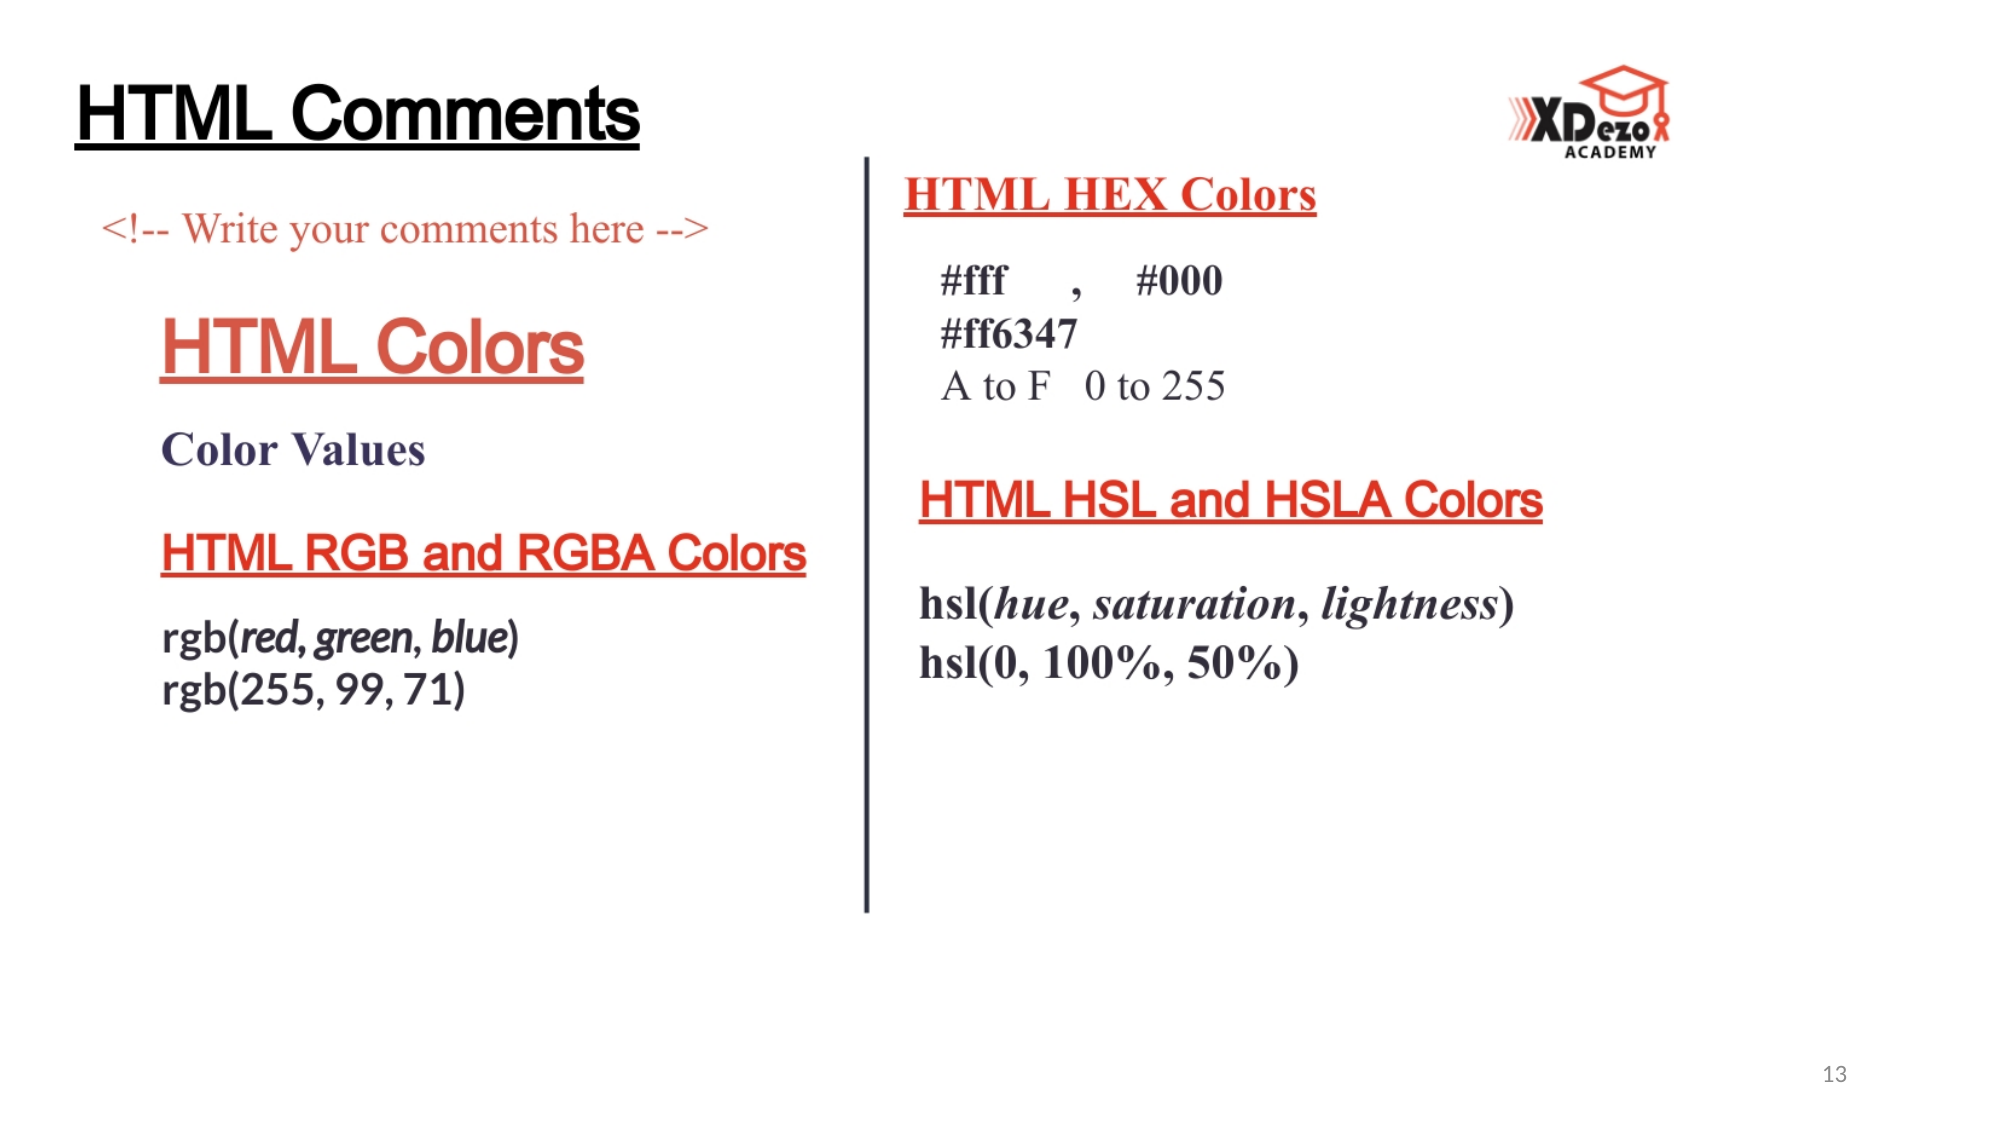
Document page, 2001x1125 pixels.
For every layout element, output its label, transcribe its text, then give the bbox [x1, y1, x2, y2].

slide_number 13 [1412, 1042, 1863, 1103]
picture [49, 49, 1700, 978]
